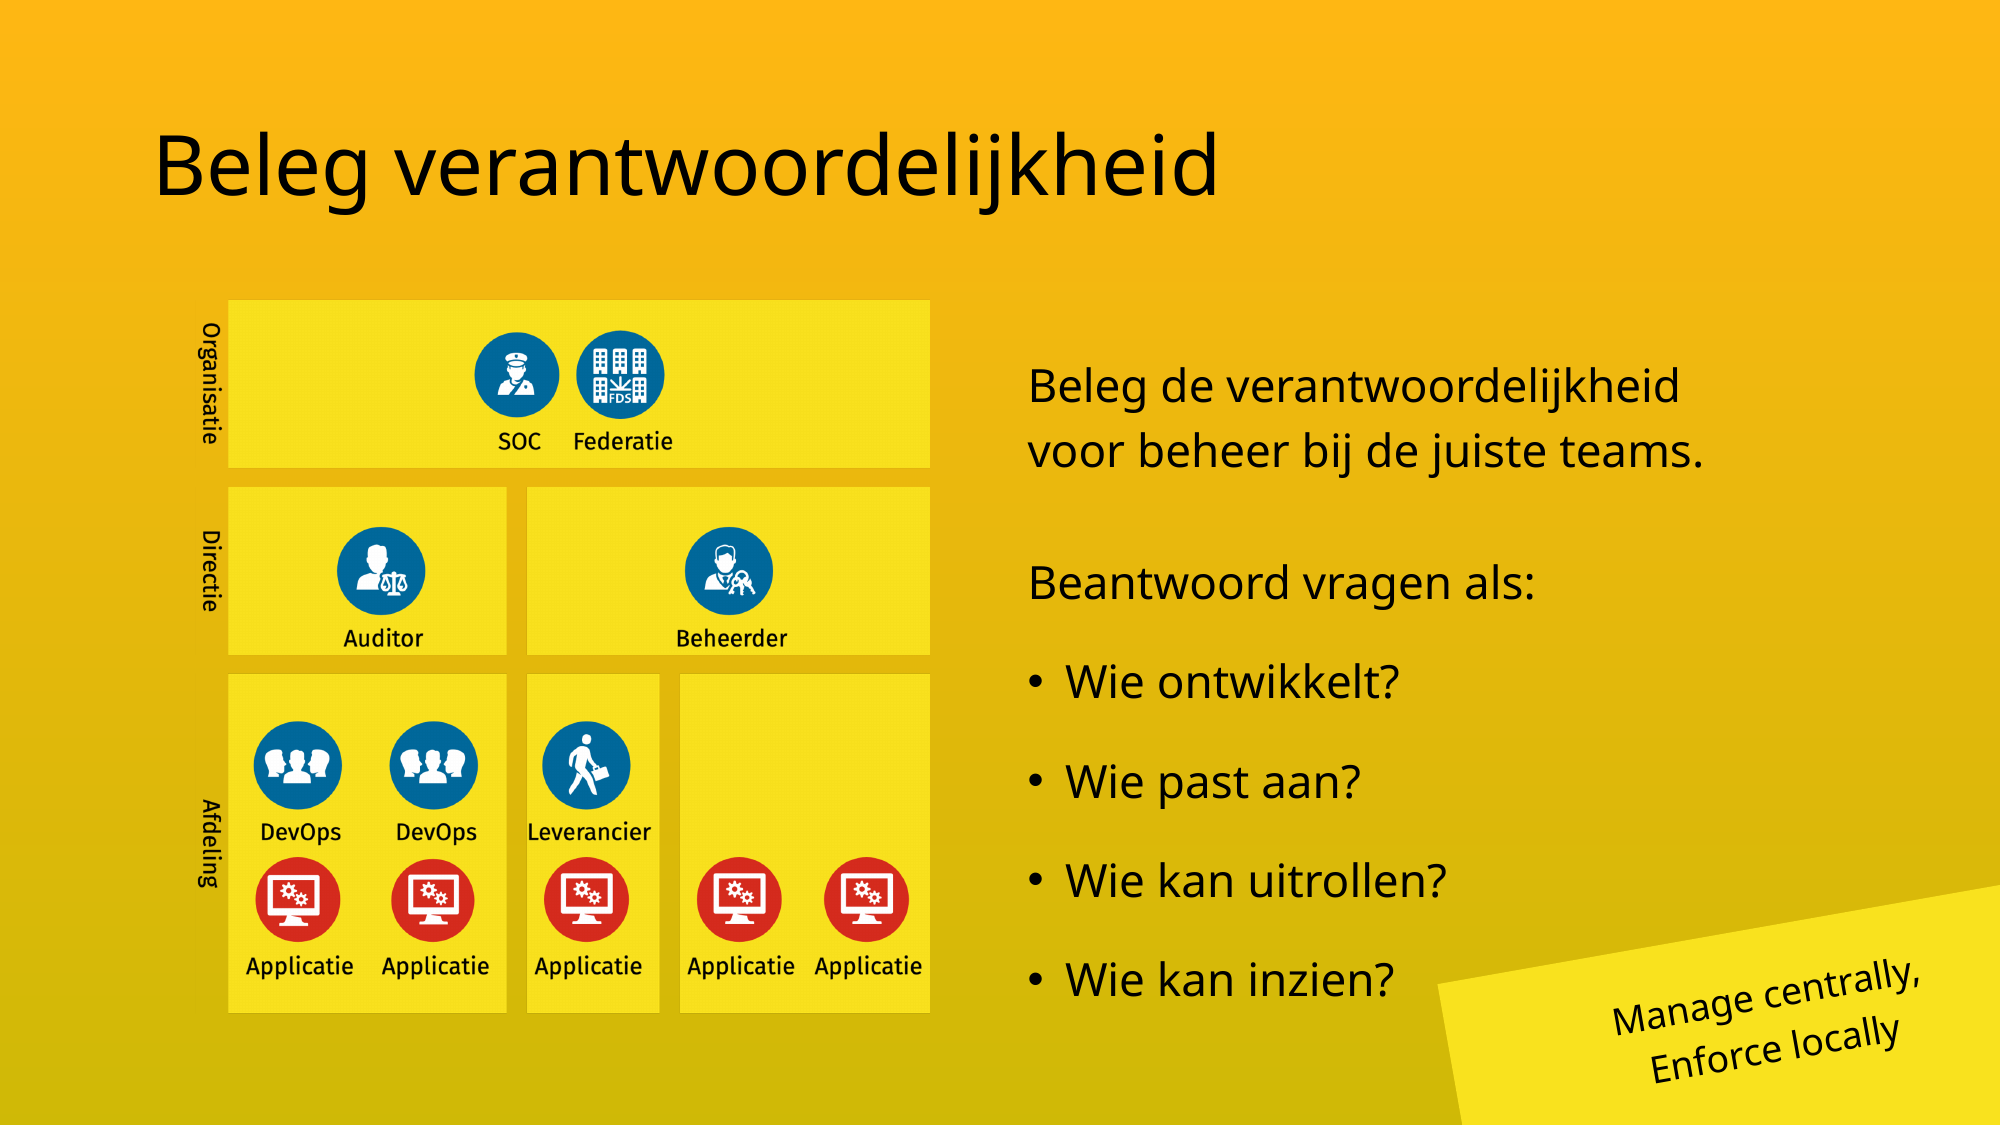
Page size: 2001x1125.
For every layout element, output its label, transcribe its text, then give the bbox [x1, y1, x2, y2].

text_box Manage centrally, Enforce locally [1435, 883, 2000, 1125]
picture [194, 298, 931, 1014]
title Beleg verantwoordelijkheid [137, 59, 1863, 278]
text_box Beleg de verantwoordelijkheid voor beheer bij de juiste teams. Beantwoord vragen als: Wie ontwikkelt? Wie past aan? Wie kan uitrollen? Wie kan inzien? [1012, 299, 1863, 1014]
